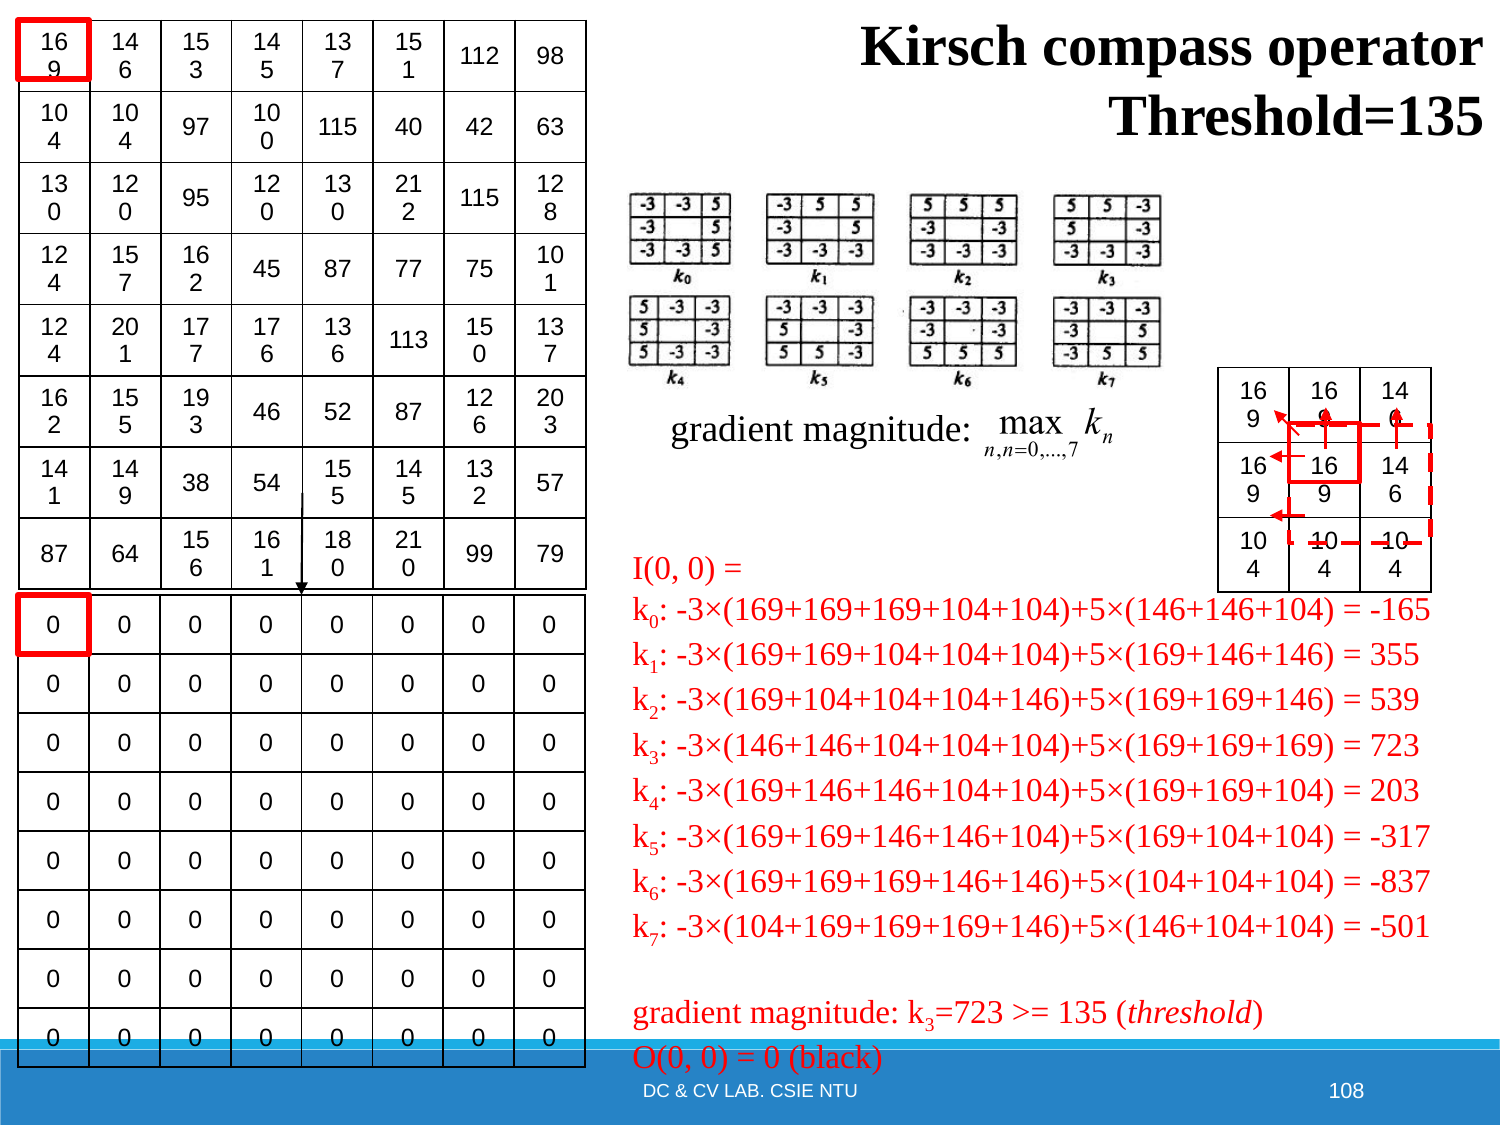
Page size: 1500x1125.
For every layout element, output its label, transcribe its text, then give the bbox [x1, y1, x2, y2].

table_cell 156 [162, 519, 231, 588]
table_cell 0 [232, 655, 301, 712]
table_cell 104 [1361, 543, 1430, 591]
table_cell 155 [303, 448, 372, 517]
table_cell 0 [19, 714, 88, 771]
picture [978, 396, 1121, 469]
table_header 112 [445, 21, 507, 91]
table_cell 0 [161, 891, 230, 948]
table_cell 120 [232, 163, 302, 233]
table_cell 212 [374, 163, 443, 233]
table_cell 63 [516, 157, 585, 162]
table_cell 0 [90, 714, 159, 771]
table_cell 155 [91, 377, 160, 446]
table_header 145 [232, 21, 302, 91]
table_cell 64 [91, 519, 160, 588]
table_cell 0 [161, 655, 230, 712]
table_cell 201 [91, 305, 160, 375]
table_cell 169 [1219, 443, 1288, 517]
table_cell 104 [1219, 518, 1288, 591]
table_cell 97 [162, 92, 231, 162]
table_cell 45 [232, 234, 302, 304]
table_cell 115 [445, 163, 514, 233]
table_cell 0 [515, 950, 584, 1007]
table_cell 0 [161, 714, 230, 771]
text_box Kirsch compass operator Threshold=135 [507, 0, 1500, 157]
table_cell 0 [515, 773, 584, 830]
table_cell 0 [444, 832, 513, 889]
table_cell 0 [90, 832, 159, 889]
table_cell 0 [373, 655, 442, 712]
table_cell 0 [19, 773, 88, 830]
table_cell 0 [515, 1009, 584, 1066]
table_cell 42 [445, 92, 514, 162]
table_cell 0 [444, 655, 513, 712]
table_cell 132 [445, 448, 514, 517]
table_cell 87 [374, 377, 443, 446]
table_cell 100 [232, 92, 302, 162]
table_cell 0 [302, 891, 372, 948]
table_header 0 [90, 596, 159, 653]
table_cell 0 [19, 891, 88, 948]
table_cell 0 [90, 773, 159, 830]
table_cell 0 [90, 950, 159, 1007]
table_cell 0 [302, 714, 372, 771]
table_cell 126 [445, 377, 514, 446]
table_cell 180 [307, 519, 372, 588]
table_cell 104 [91, 92, 160, 162]
table_cell 0 [232, 714, 301, 771]
table_header 0 [373, 596, 442, 653]
text_box [1288, 424, 1431, 543]
table_cell 0 [373, 832, 442, 889]
table_cell 141 [20, 448, 89, 517]
table_cell 0 [302, 950, 372, 1007]
table_cell 0 [232, 1009, 301, 1066]
text_box gradient magnitude: [655, 402, 972, 458]
table_cell 52 [303, 377, 372, 446]
slide_number ‹#› [1218, 1083, 1380, 1120]
table_header 0 [515, 596, 584, 653]
table_cell 0 [232, 832, 301, 889]
table_cell 79 [516, 519, 585, 588]
table_cell 87 [303, 234, 372, 304]
table_cell 0 [90, 655, 159, 712]
table_cell 0 [161, 832, 230, 889]
table_cell 87 [20, 519, 89, 588]
table_cell 0 [302, 773, 372, 830]
text_box [18, 20, 89, 80]
footer DC & CV LAB. CSIE NTU [453, 1059, 1047, 1120]
table_cell 0 [515, 714, 584, 771]
table_cell 0 [373, 1009, 442, 1066]
table_cell 0 [444, 891, 513, 948]
table_header 146 [91, 21, 160, 91]
table_cell 0 [232, 950, 301, 1007]
table_cell 0 [161, 950, 230, 1007]
picture [626, 190, 1165, 394]
table_cell 177 [162, 305, 231, 375]
table_cell 157 [91, 234, 160, 304]
table_header 169 [1290, 368, 1359, 423]
table_cell 0 [90, 1009, 159, 1066]
table_cell 137 [516, 305, 585, 375]
table_cell 0 [373, 891, 442, 948]
table_header 137 [303, 21, 372, 91]
table_cell 162 [162, 234, 231, 304]
table_cell 130 [303, 163, 372, 233]
table_cell 77 [374, 234, 443, 304]
table_header 146 [1361, 368, 1430, 424]
table_cell 99 [445, 519, 514, 588]
table_cell 162 [20, 377, 89, 446]
table_cell 149 [91, 448, 160, 517]
text_box I(0, 0) = k0: -3×(169+169+169+104+104)+5×(146+146+104) = -165 k1: -3×(169+169+104+104+104)+5×(169+146+146) = 355 k2: -3×(169+104+104+104+146)+5×(169+169+146) = 539 k3: -3×(146+146+104+104+104)+5×(169+169+169) = 723 k4: -3×(169+146+146+104+104)+5×(169+169+104) = 203 k5: -3×(169+169+146+146+104)+5×(169+104+104) = -317 k6: -3×(169+169+169+146+146)+5×(104+104+104) = -837 k7: -3×(104+169+169+169+146)+5×(146+104+104) = -501 gradient magnitude: k3=723 >= 135 (threshold) O(0, 0) = 0 (black) [617, 539, 1471, 1083]
table_cell 0 [232, 891, 301, 948]
table_cell 0 [444, 950, 513, 1007]
table_cell 57 [516, 448, 585, 517]
table_cell 130 [20, 163, 89, 233]
table_cell 128 [516, 163, 585, 233]
table_cell 124 [20, 305, 89, 375]
table_cell 95 [162, 163, 231, 233]
table_cell 145 [374, 448, 443, 517]
table_cell 40 [374, 92, 443, 162]
table_cell 0 [161, 773, 230, 830]
table_cell 136 [303, 305, 372, 375]
table_cell 0 [515, 655, 584, 712]
table_cell 0 [515, 832, 584, 889]
table_cell 0 [19, 832, 88, 889]
table_header 153 [162, 21, 231, 91]
table_header 0 [232, 596, 301, 653]
table_cell 0 [19, 1009, 88, 1066]
text_box [18, 594, 89, 654]
table_header 0 [302, 596, 372, 653]
table_cell 203 [516, 377, 585, 446]
table_cell 0 [90, 891, 159, 948]
table_cell 124 [20, 234, 89, 304]
table_header 0 [444, 596, 513, 653]
table_cell 0 [232, 773, 301, 830]
table_cell 161 [232, 519, 296, 588]
table_cell 115 [303, 92, 372, 162]
table_cell 193 [162, 377, 231, 446]
table_cell 0 [444, 714, 513, 771]
table_cell 176 [232, 305, 302, 375]
table_cell 104 [1290, 543, 1359, 591]
table_header 169 [20, 80, 89, 91]
table_cell 0 [161, 1009, 230, 1066]
table_header 151 [374, 21, 443, 91]
table_cell 0 [302, 832, 372, 889]
table_cell 38 [162, 448, 231, 517]
table_cell 0 [444, 773, 513, 830]
table_cell 120 [91, 163, 160, 233]
table_cell 0 [444, 1009, 513, 1066]
table_cell 0 [302, 655, 372, 712]
table_cell 0 [19, 655, 88, 712]
table_cell 0 [373, 950, 442, 1007]
table_cell 46 [232, 377, 302, 446]
table_cell 210 [374, 519, 443, 588]
table_header 0 [161, 596, 230, 653]
table_cell 0 [515, 891, 584, 948]
table_cell 0 [373, 773, 442, 830]
table_header 169 [1219, 368, 1288, 442]
table_cell 0 [302, 1009, 372, 1066]
table_cell 101 [516, 234, 585, 304]
table_cell 75 [445, 234, 514, 304]
table_cell 0 [19, 950, 88, 1007]
table_cell 104 [20, 92, 89, 162]
table_cell 0 [373, 714, 442, 771]
table_cell 54 [232, 448, 302, 517]
table_cell 113 [374, 305, 443, 375]
table_cell 150 [445, 305, 514, 375]
